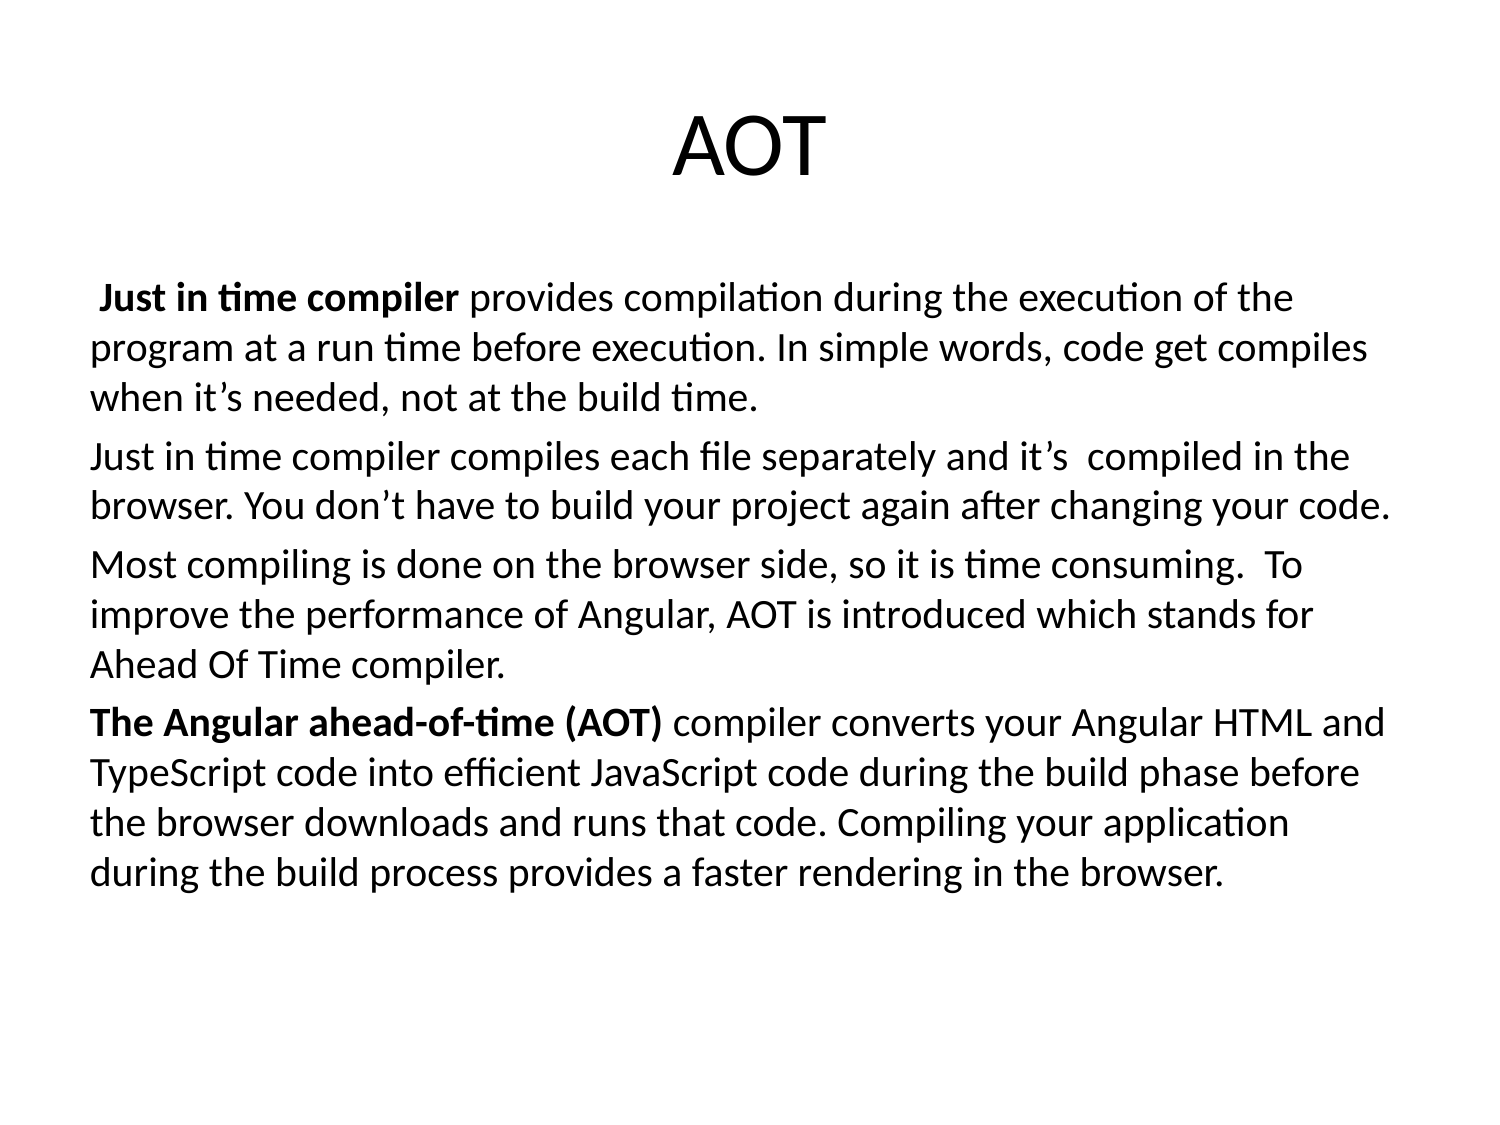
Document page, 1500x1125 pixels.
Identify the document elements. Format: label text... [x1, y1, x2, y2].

list Just in time compiler provides compilation during the execution of the program at a run time before execution. In simple words, code get compiles when it’s needed, not at the build time. Just in time compiler compiles each file separately and it’s compiled in the browser. You don’t have to build your project again after changing your code. Most compiling is done on the browser side, so it is time consuming. To improve the performance of Angular, AOT is introduced which stands for Ahead Of Time compiler. The Angular ahead-of-time (AOT) compiler converts your Angular HTML and TypeScript code into efficient JavaScript code during the build phase before the browser downloads and runs that code. Compiling your application during the build process provides a faster rendering in the browser. [75, 262, 1425, 1005]
title AOT [75, 45, 1425, 232]
